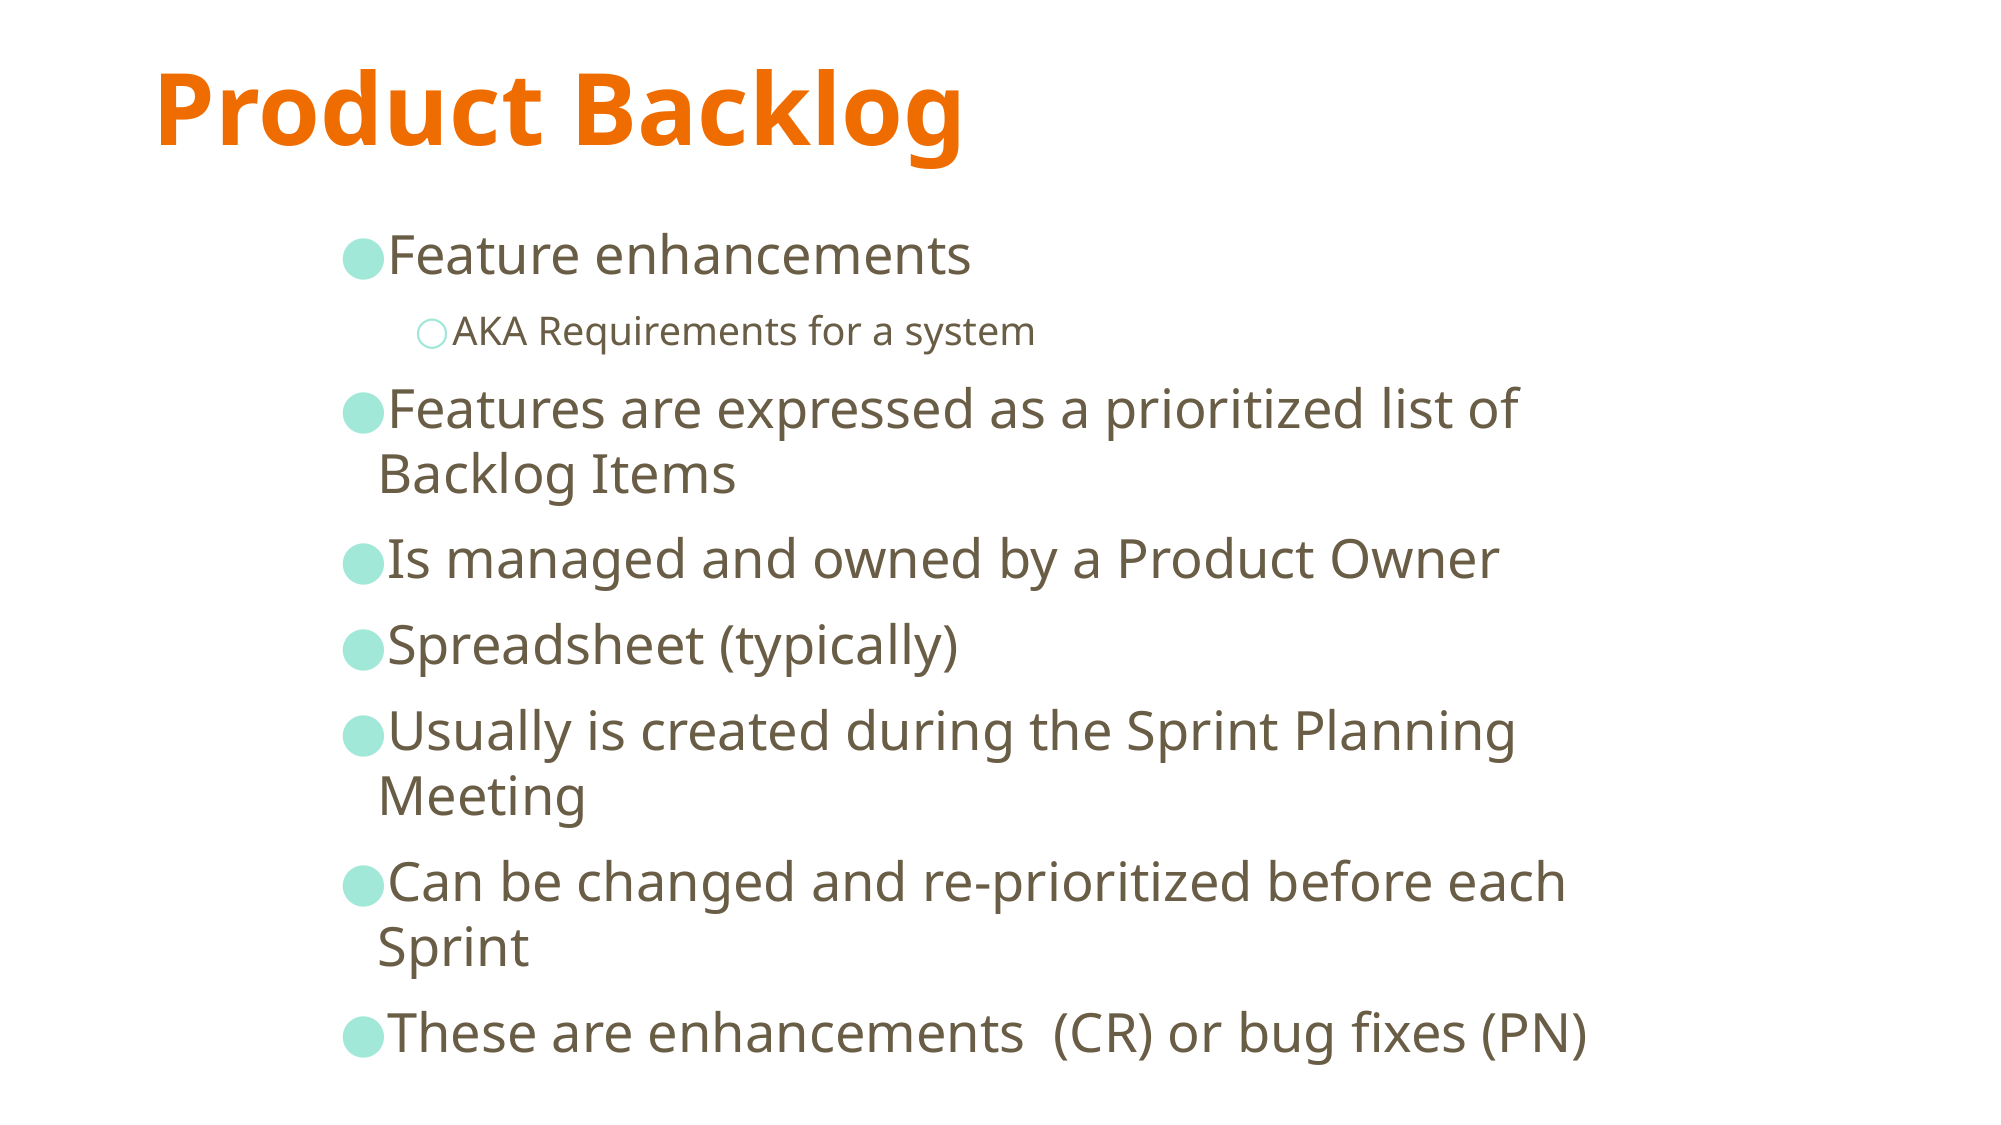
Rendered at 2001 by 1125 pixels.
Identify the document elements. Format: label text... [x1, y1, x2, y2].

title Product Backlog [137, 29, 1863, 198]
list Feature enhancements AKA Requirements for a system Features are expressed as a prioritized list of Backlog Items Is managed and owned by a Product Owner Spreadsheet (typically) Usually is created during the Sprint Planning Meeting Can be changed and re-prioritized before each Sprint These are enhancements (CR) or bug fixes (PN) [324, 212, 1675, 1005]
